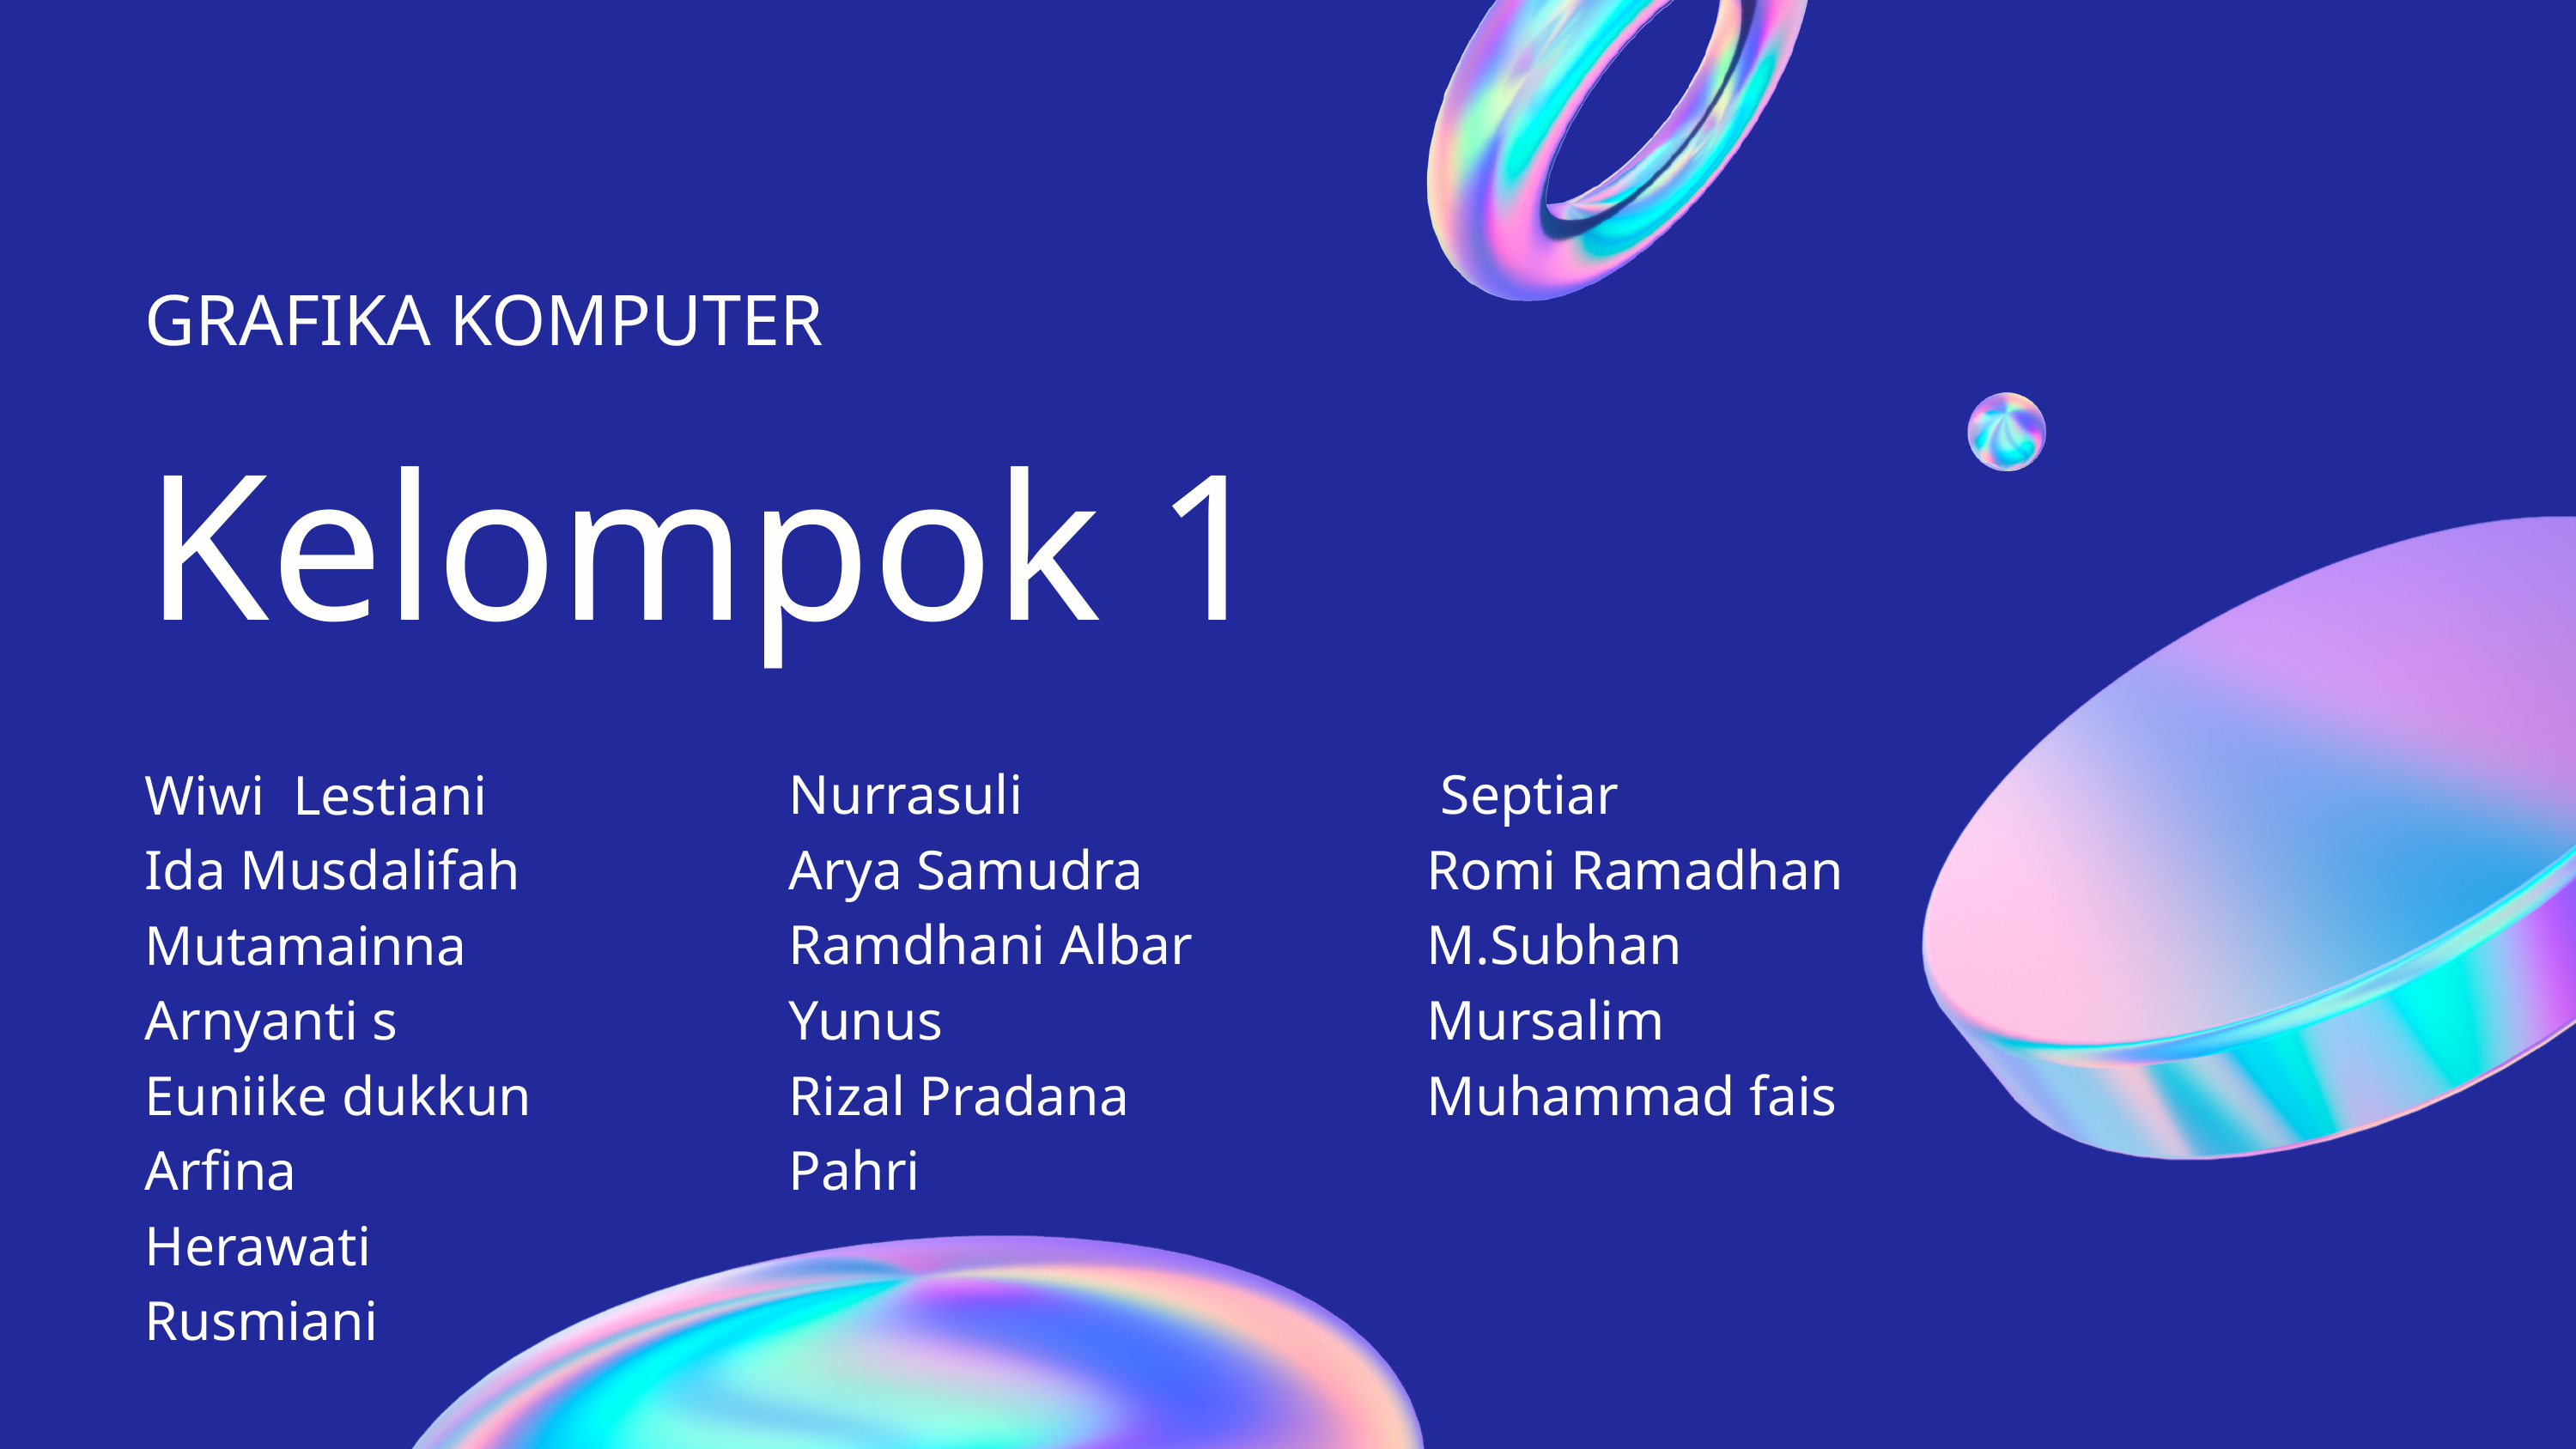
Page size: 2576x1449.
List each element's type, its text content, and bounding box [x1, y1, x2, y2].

text_box [374, 1234, 1427, 1449]
text_box GRAFIKA KOMPUTER [144, 261, 1356, 360]
text_box [1967, 392, 2046, 471]
text_box Wiwi Lestiani Ida Musdalifah Mutamainna Arnyanti s Euniike dukkun Arfina Herawati Rusmiani [144, 750, 641, 1352]
text_box Septiar Romi Ramadhan M.Subhan Mursalim Muhammad fais [1426, 749, 1888, 1126]
text_box Kelompok 1 [144, 438, 1741, 661]
text_box [1426, 0, 1811, 301]
text_box [1922, 516, 2576, 1162]
text_box Nurrasuli Arya Samudra Ramdhani Albar Yunus Rizal Pradana Pahri [789, 749, 1250, 1276]
